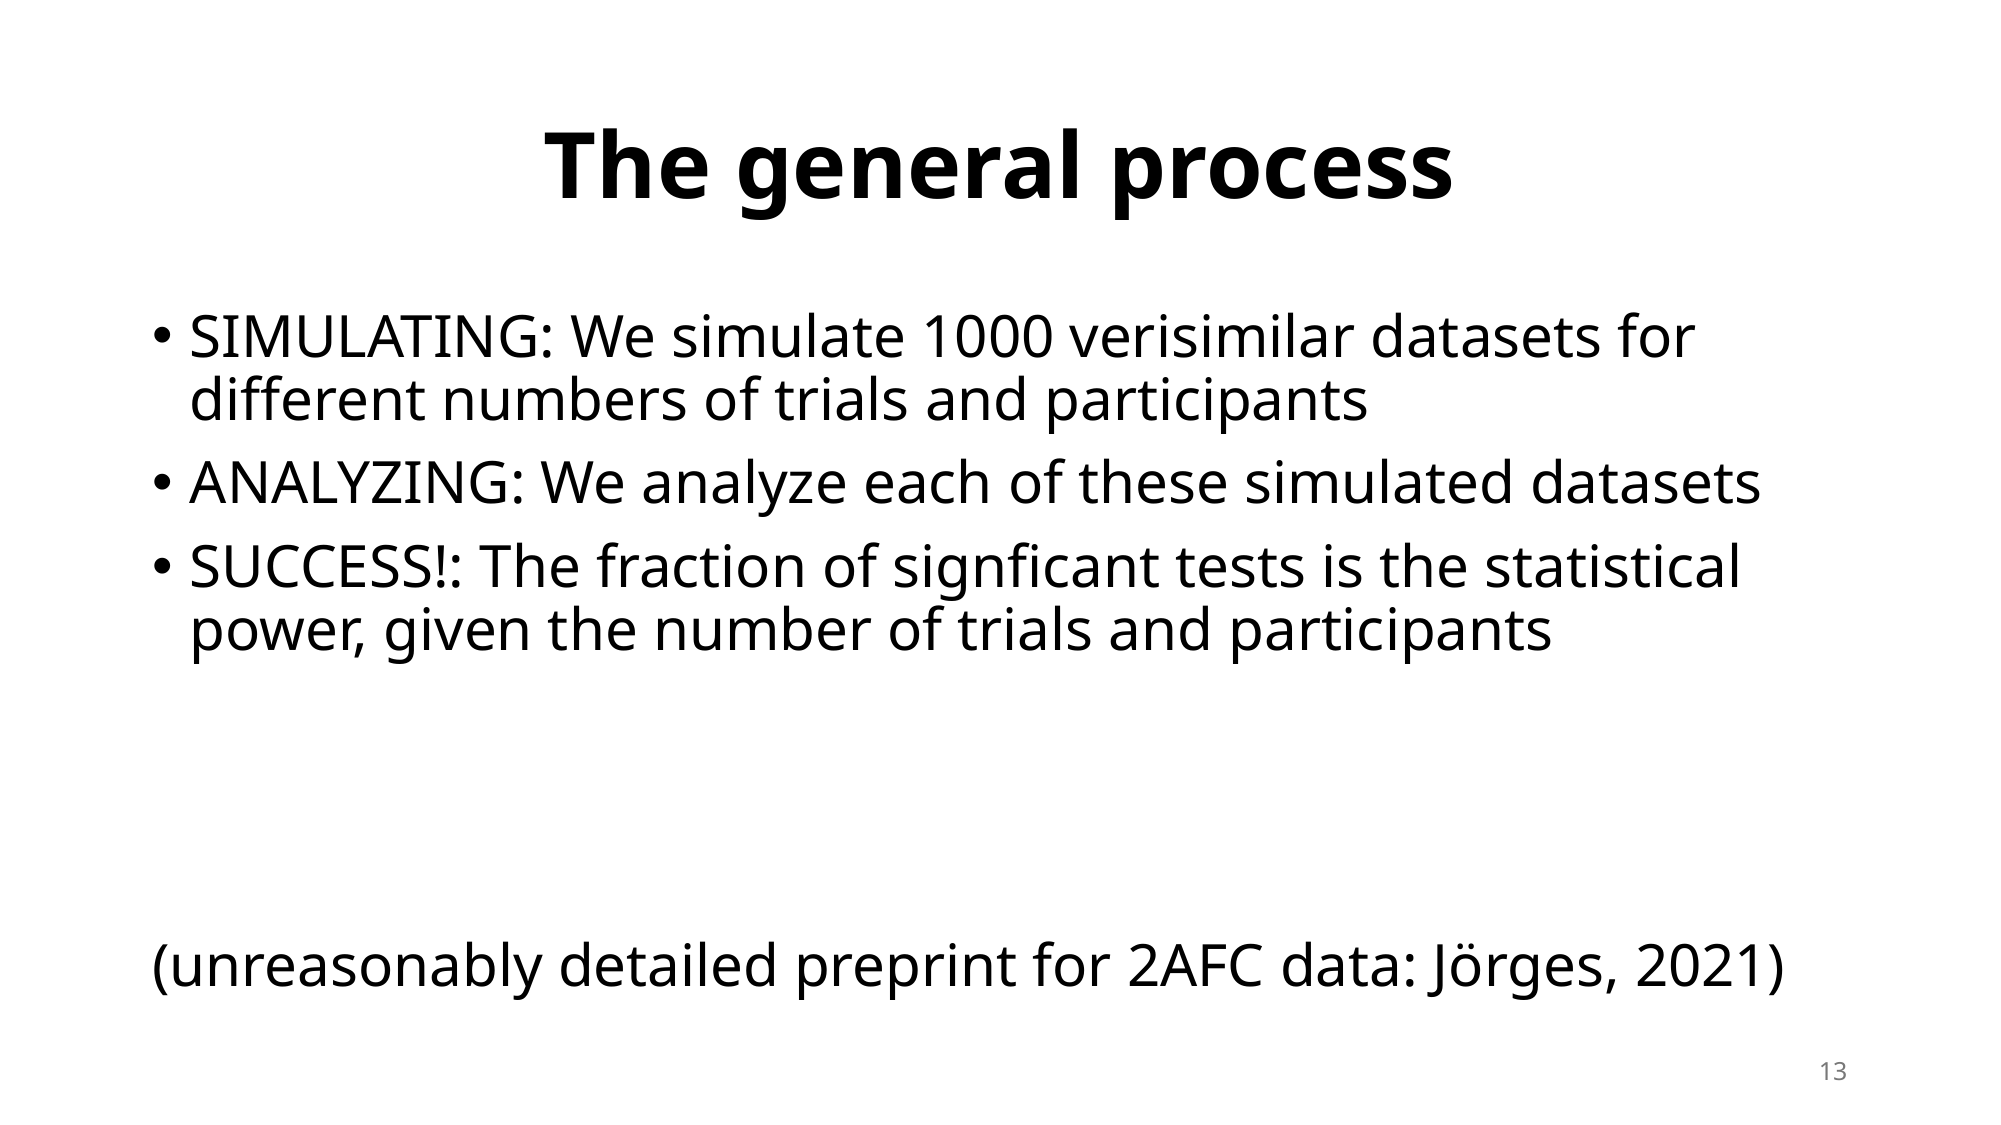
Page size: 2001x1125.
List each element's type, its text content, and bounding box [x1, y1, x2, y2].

title The general process [137, 59, 1863, 278]
slide_number 13 [1412, 1042, 1863, 1103]
list SIMULATING: We simulate 1000 verisimilar datasets for different numbers of trials and participants ANALYZING: We analyze each of these simulated datasets SUCCESS!: The fraction of signficant tests is the statistical power, given the number of trials and participants (unreasonably detailed preprint for 2AFC data: Jörges, 2021) [137, 299, 1863, 1014]
